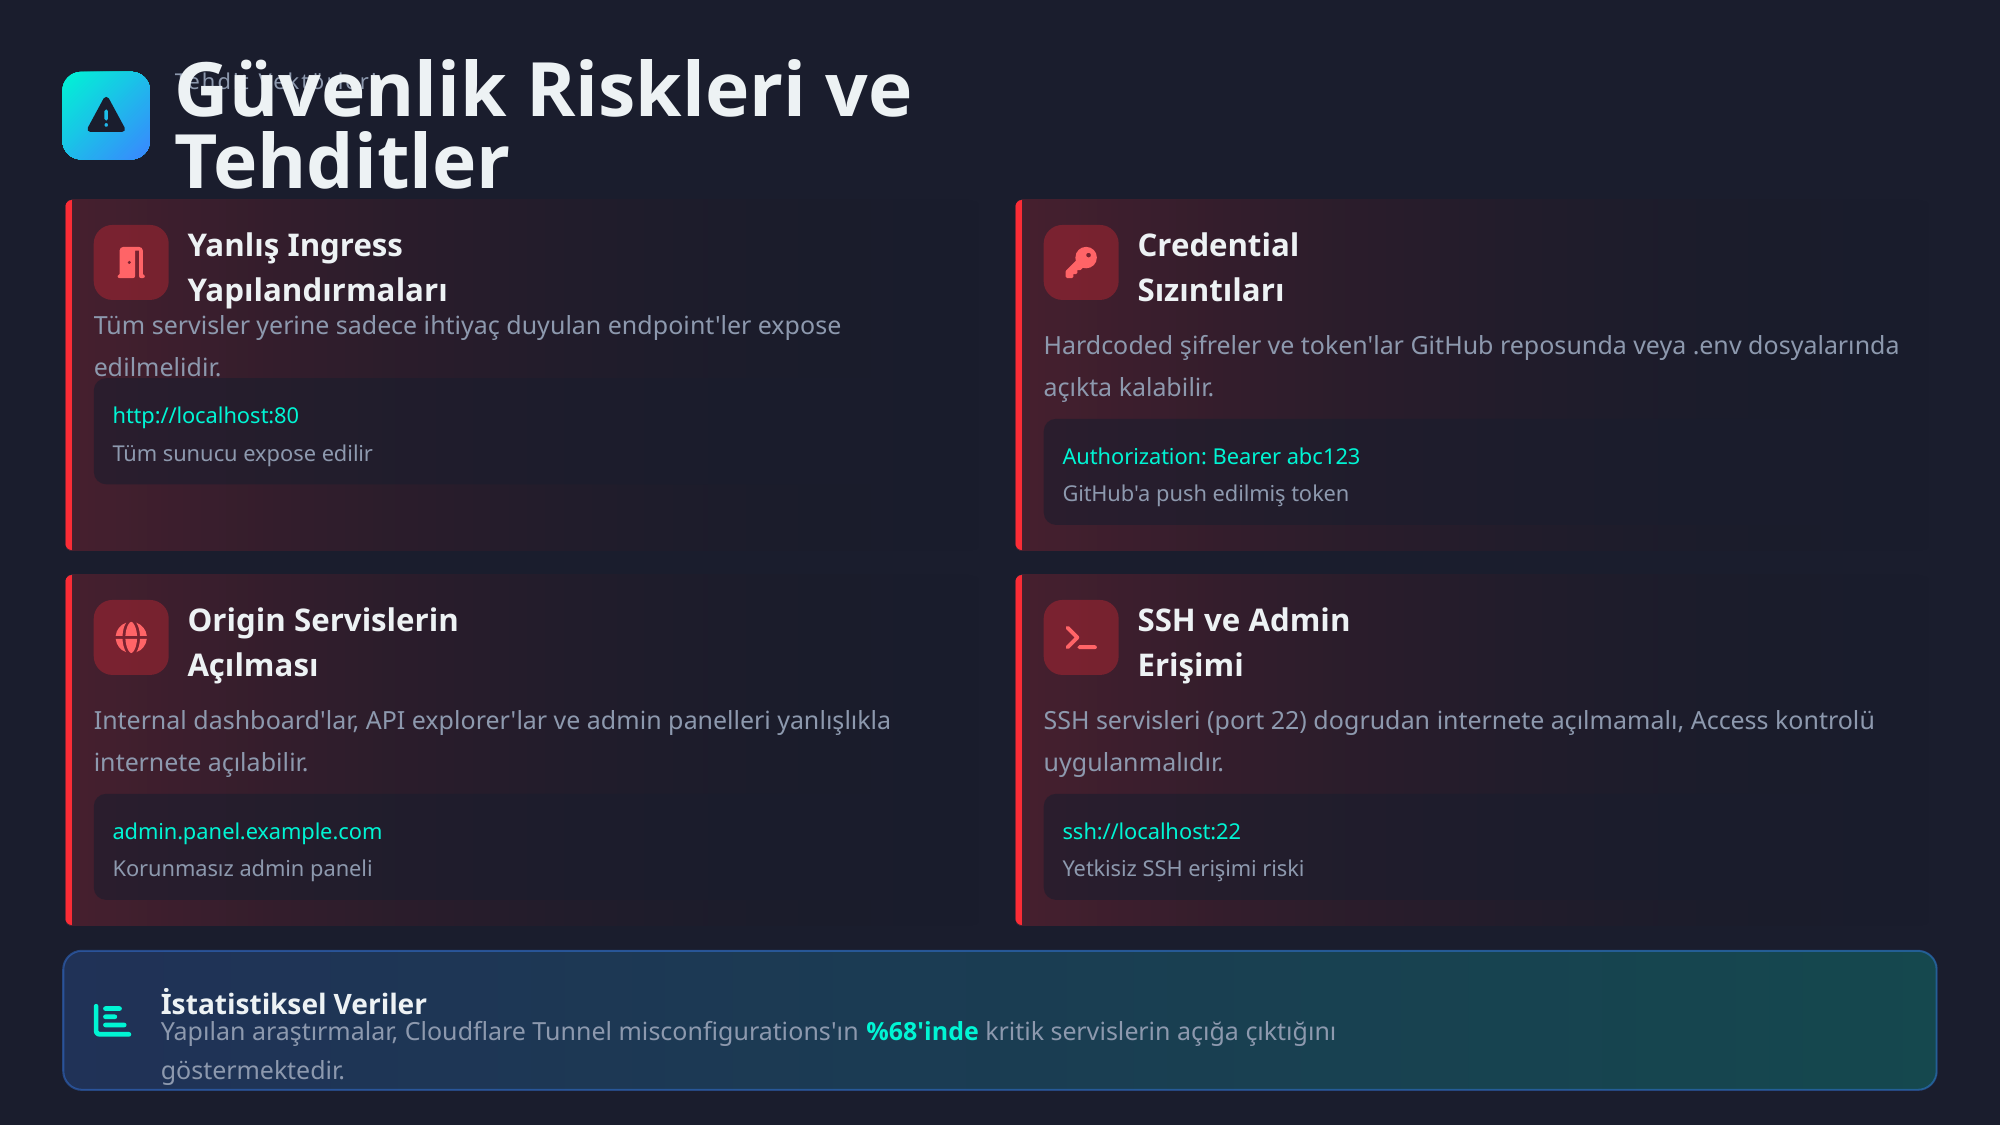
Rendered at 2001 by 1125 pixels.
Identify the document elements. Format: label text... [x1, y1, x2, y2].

text_box [136, 622, 147, 636]
text_box Yapılan araştırmalar, Cloudflare Tunnel misconfigurations'ın %68'inde kritik servislerin açığa çıktığını göstermektedir. [160, 1026, 1419, 1064]
text_box [125, 621, 138, 636]
text_box Korunmasız admin paneli [112, 849, 955, 882]
text_box [1043, 418, 1913, 525]
text_box http://localhost:80 [112, 396, 955, 429]
text_box [1077, 645, 1097, 650]
text_box [1066, 626, 1080, 649]
text_box Authorization: Bearer abc123 [1062, 437, 1905, 469]
text_box SSH servisleri (port 22) dogrudan internete açılmamalı, Access kontrolü uygulanmalıdır. [1043, 693, 1925, 775]
text_box [62, 71, 150, 160]
text_box Yanlış Ingress Yapılandırmaları [187, 240, 621, 285]
text_box [65, 200, 72, 551]
text_box [1022, 575, 1938, 926]
text_box [65, 575, 72, 926]
text_box [1065, 246, 1097, 279]
text_box Tehdit Vektörleri [174, 62, 1132, 93]
text_box [1043, 599, 1119, 675]
text_box [93, 599, 169, 675]
text_box [1015, 200, 1022, 551]
text_box [1015, 575, 1022, 926]
text_box [93, 224, 169, 300]
text_box [1022, 200, 1938, 551]
text_box [115, 638, 127, 653]
text_box Origin Servislerin Açılması [187, 615, 561, 660]
text_box Güvenlik Riskleri ve Tehditler [174, 93, 1158, 169]
text_box ssh://localhost:22 [1062, 812, 1905, 844]
text_box [117, 246, 145, 279]
text_box [93, 1003, 132, 1037]
text_box Yetkisiz SSH erişimi riski [1062, 849, 1905, 882]
text_box [93, 378, 963, 485]
text_box [115, 622, 127, 636]
text_box [136, 638, 147, 653]
text_box SSH ve Admin Erişimi [1137, 615, 1449, 660]
text_box [63, 950, 1937, 1090]
text_box admin.panel.example.com [112, 812, 955, 844]
text_box Tüm sunucu expose edilir [112, 434, 955, 466]
text_box Hardcoded şifreler ve token'lar GitHub reposunda veya .env dosyalarında açıkta kalabilir. [1043, 318, 1925, 400]
text_box [93, 793, 963, 900]
text_box İstatistiksel Veriler [160, 976, 1421, 1021]
text_box Credential Sızıntıları [1137, 240, 1427, 285]
text_box [72, 575, 988, 926]
text_box [72, 200, 988, 551]
text_box Tüm servisler yerine sadece ihtiyaç duyulan endpoint'ler expose edilmelidir. [93, 318, 976, 360]
text_box Internal dashboard'lar, API explorer'lar ve admin panelleri yanlışlıkla internete açılabilir. [93, 693, 976, 775]
text_box [1043, 224, 1119, 300]
text_box GitHub'a push edilmiş token [1062, 474, 1905, 507]
text_box [125, 638, 138, 654]
text_box [87, 96, 125, 132]
text_box [1043, 793, 1913, 900]
